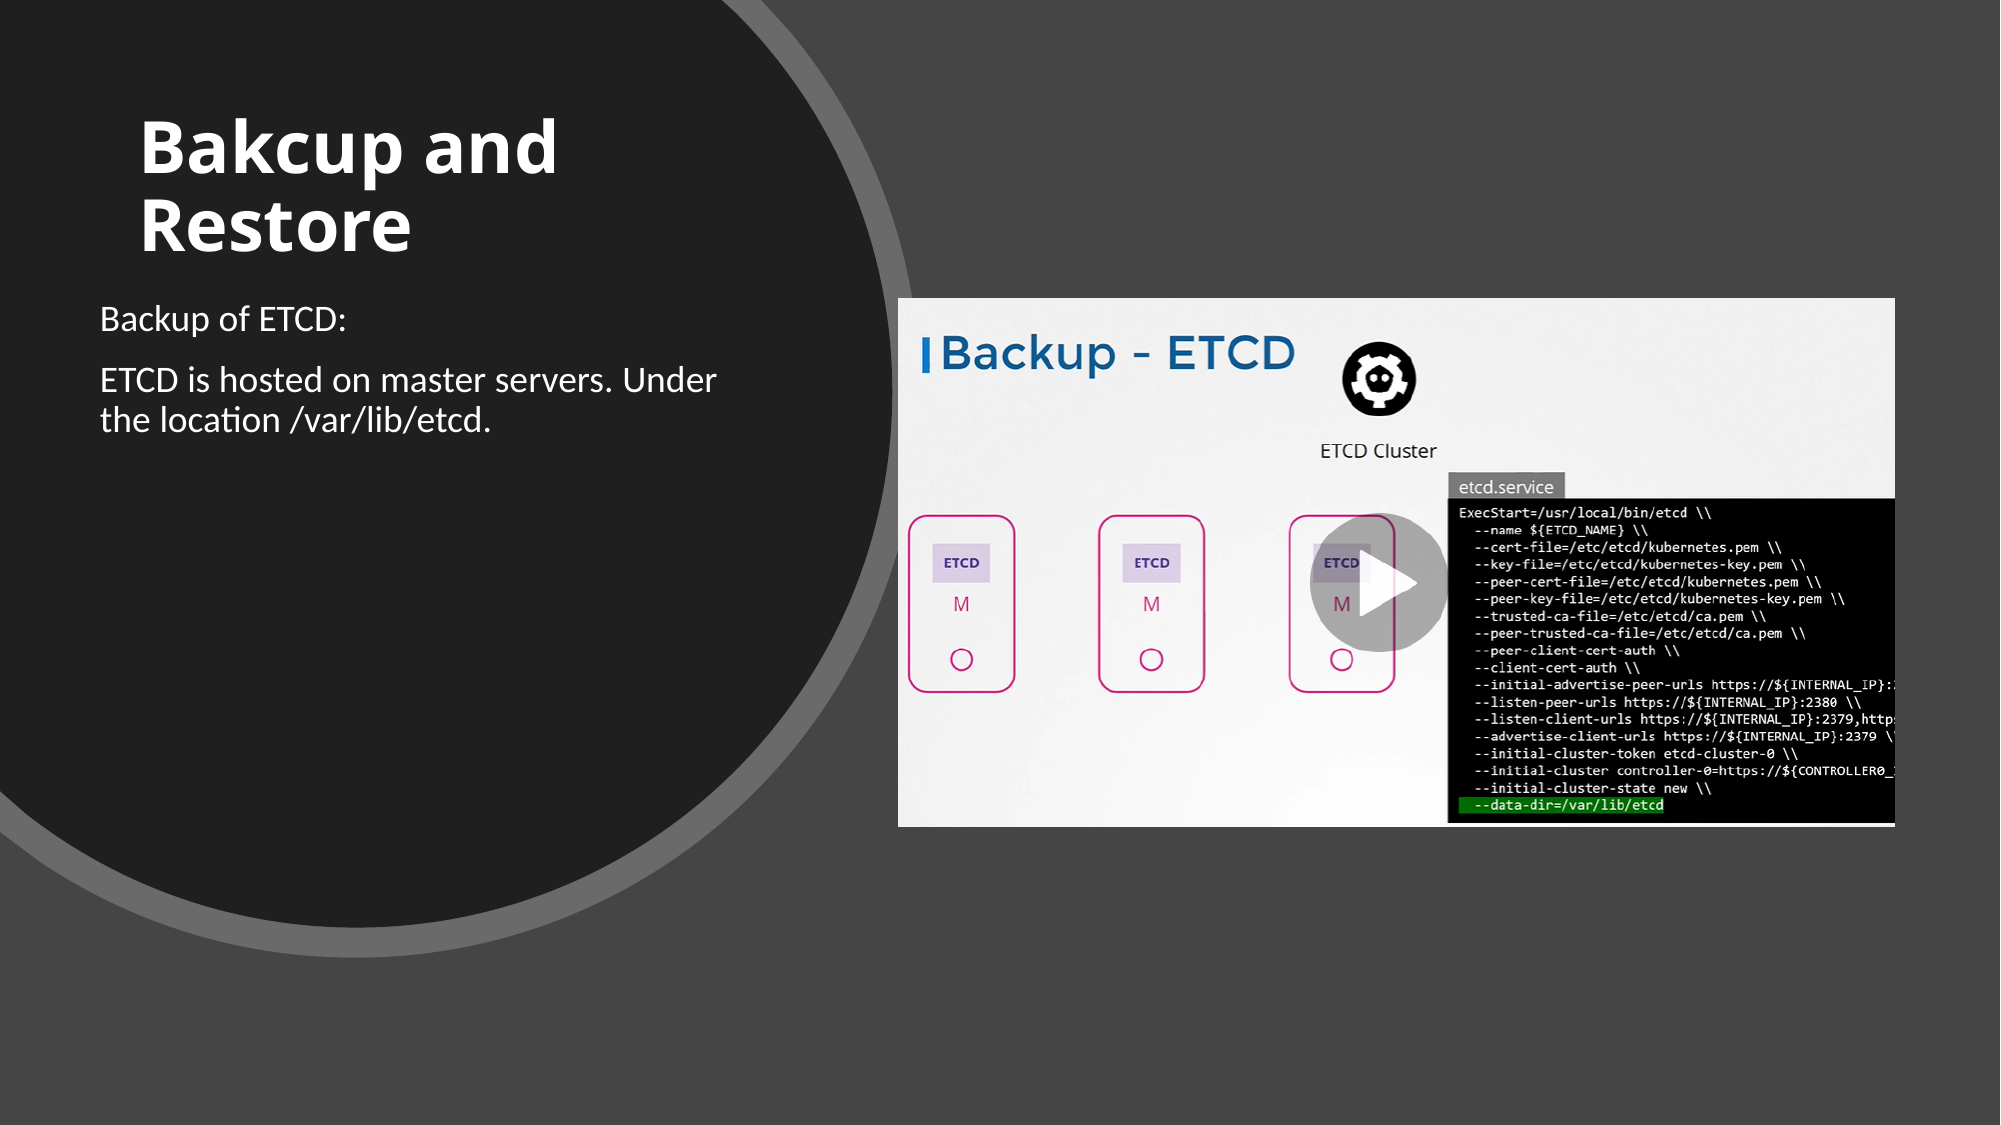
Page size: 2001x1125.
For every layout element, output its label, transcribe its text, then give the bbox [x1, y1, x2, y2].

text_box [0, 0, 914, 959]
text_box [0, 0, 894, 929]
list Backup of ETCD: ETCD is hosted on master servers. Under the location /var/lib/etcd. [85, 291, 752, 743]
picture [898, 298, 1895, 827]
title Bakcup and Restore [123, 103, 790, 275]
